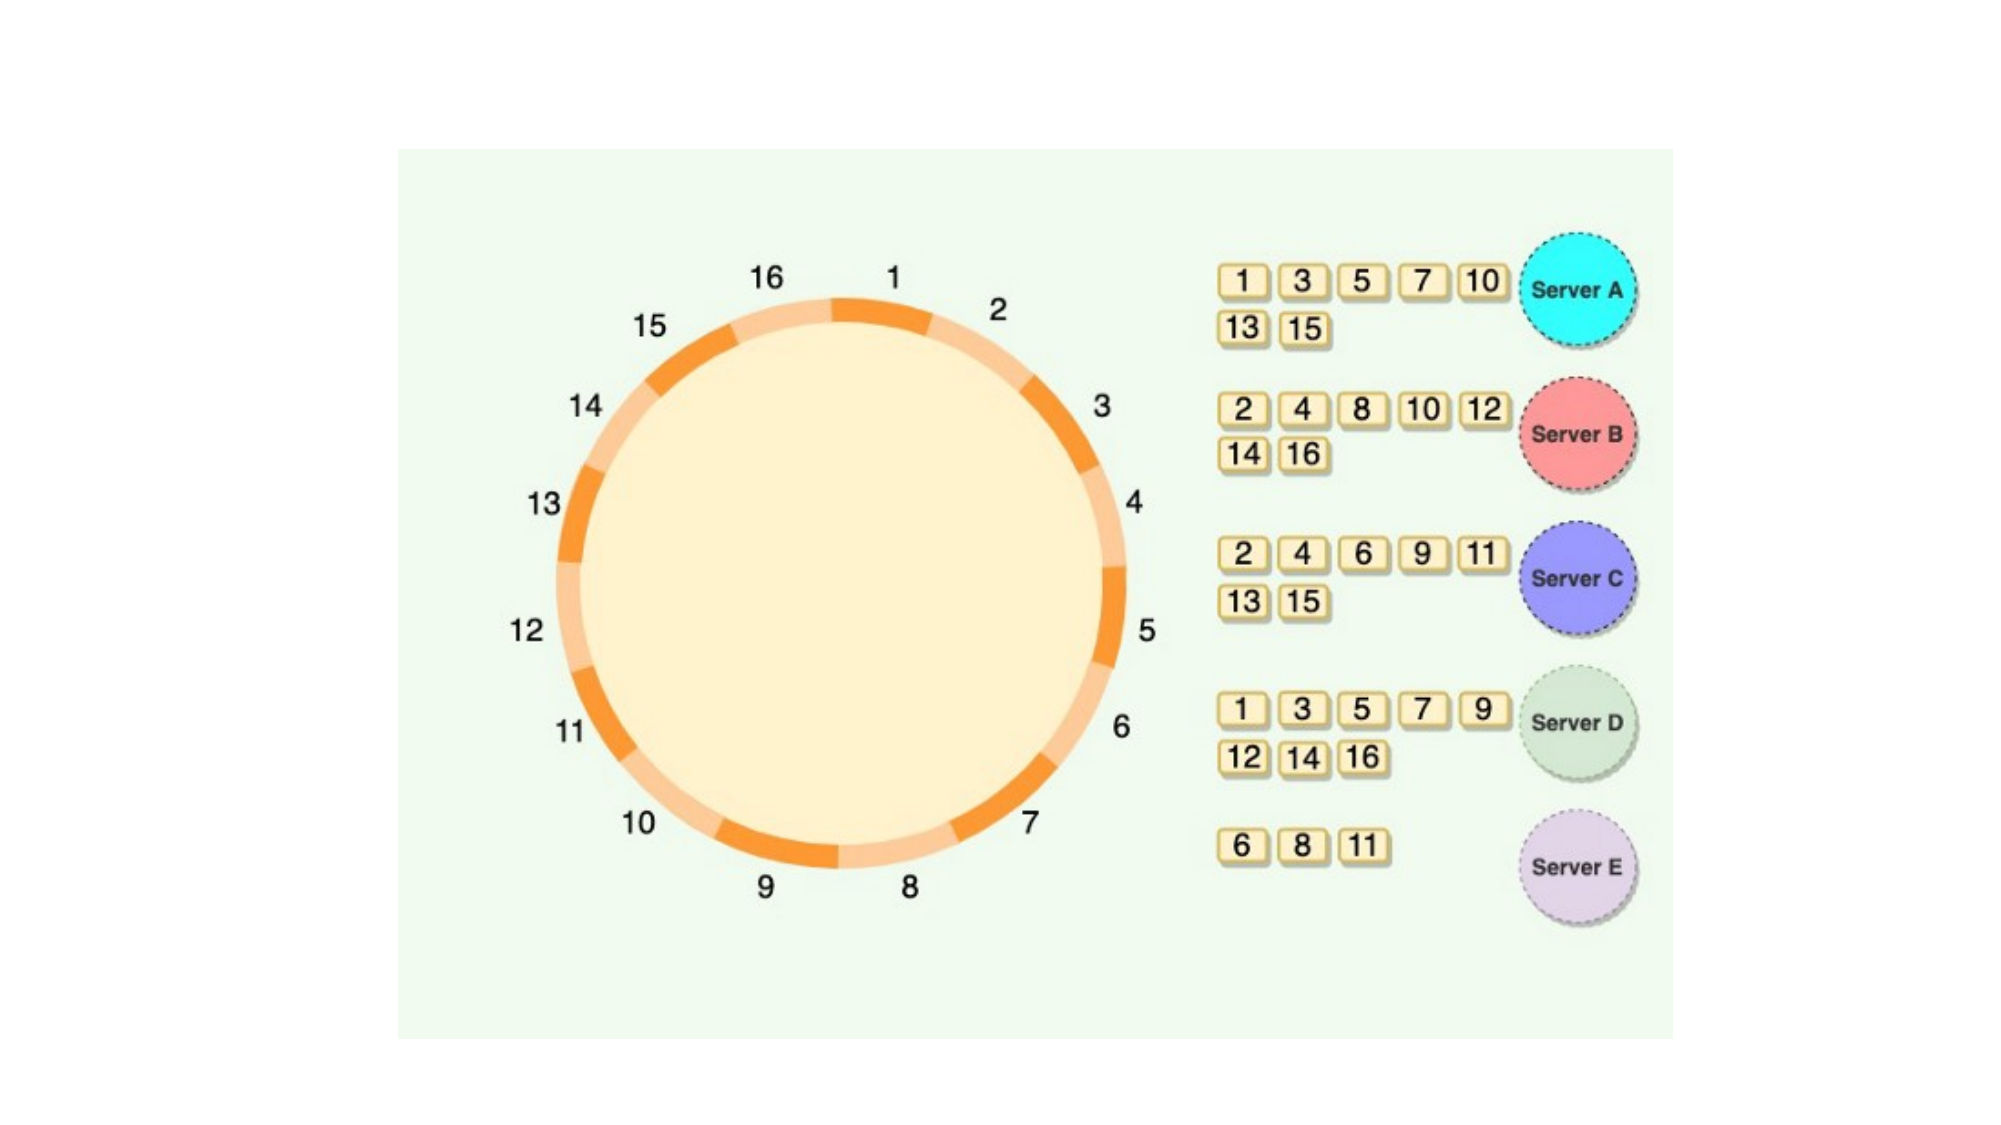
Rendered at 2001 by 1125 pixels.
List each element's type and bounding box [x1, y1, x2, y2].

list [397, 149, 1673, 1039]
